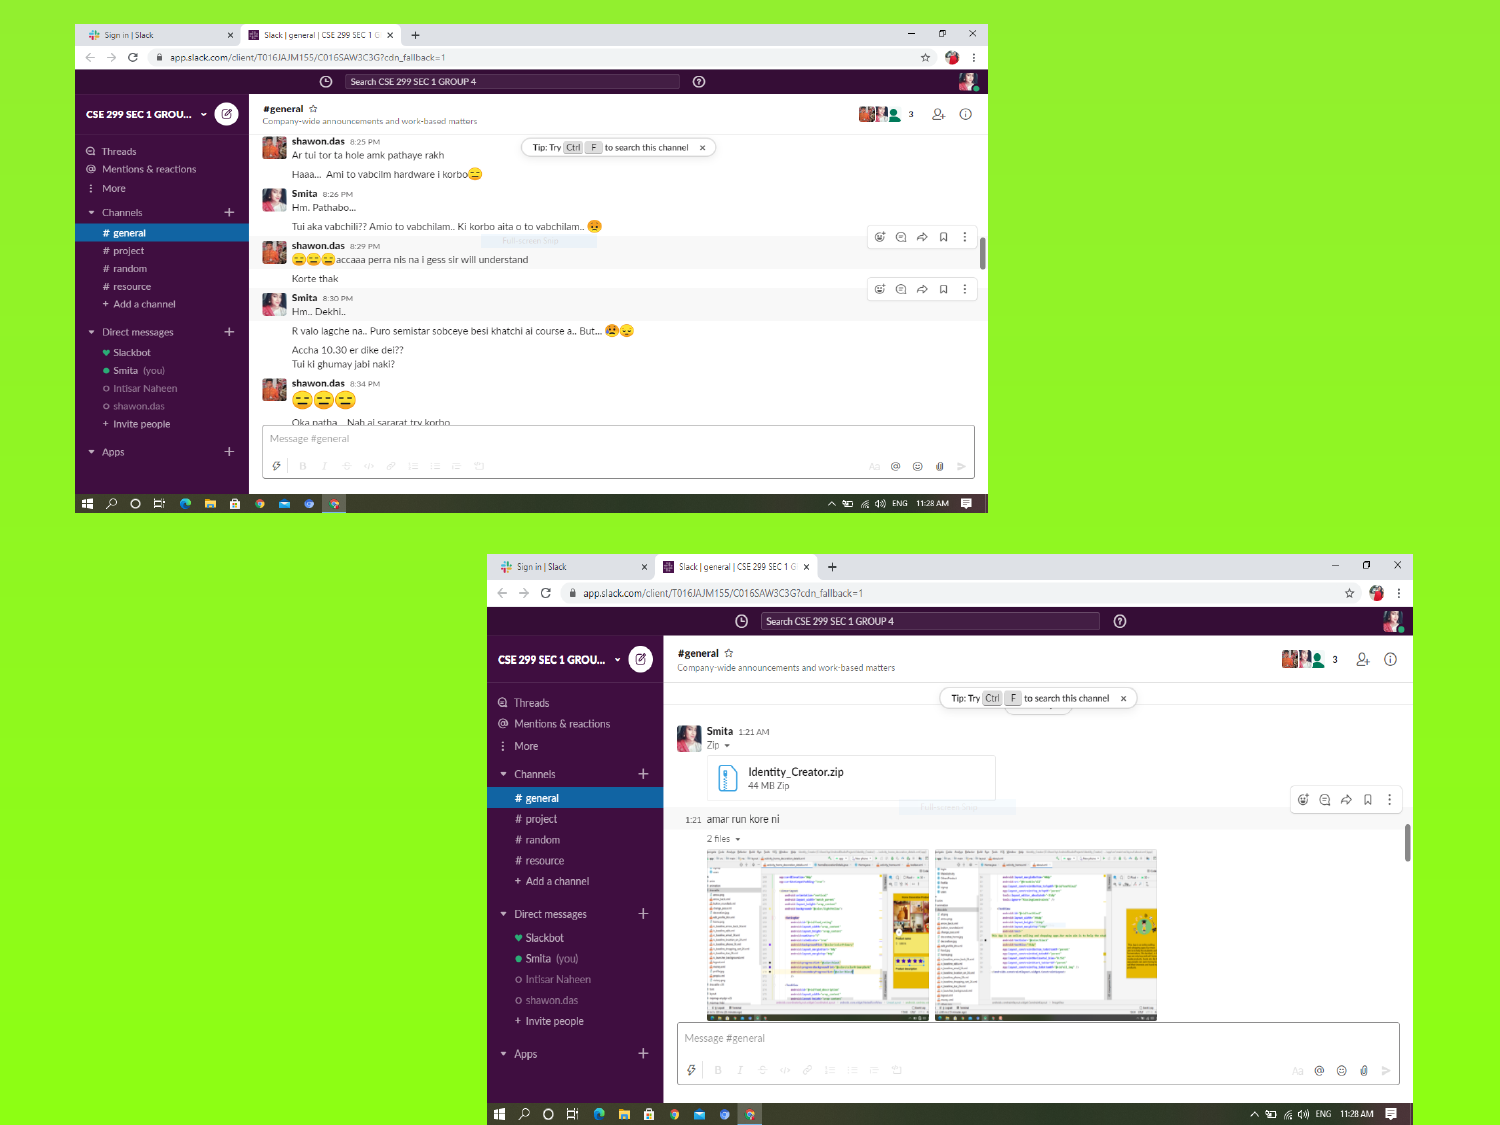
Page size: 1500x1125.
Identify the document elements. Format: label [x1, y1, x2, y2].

picture [74, 24, 988, 513]
picture [487, 554, 1413, 1125]
